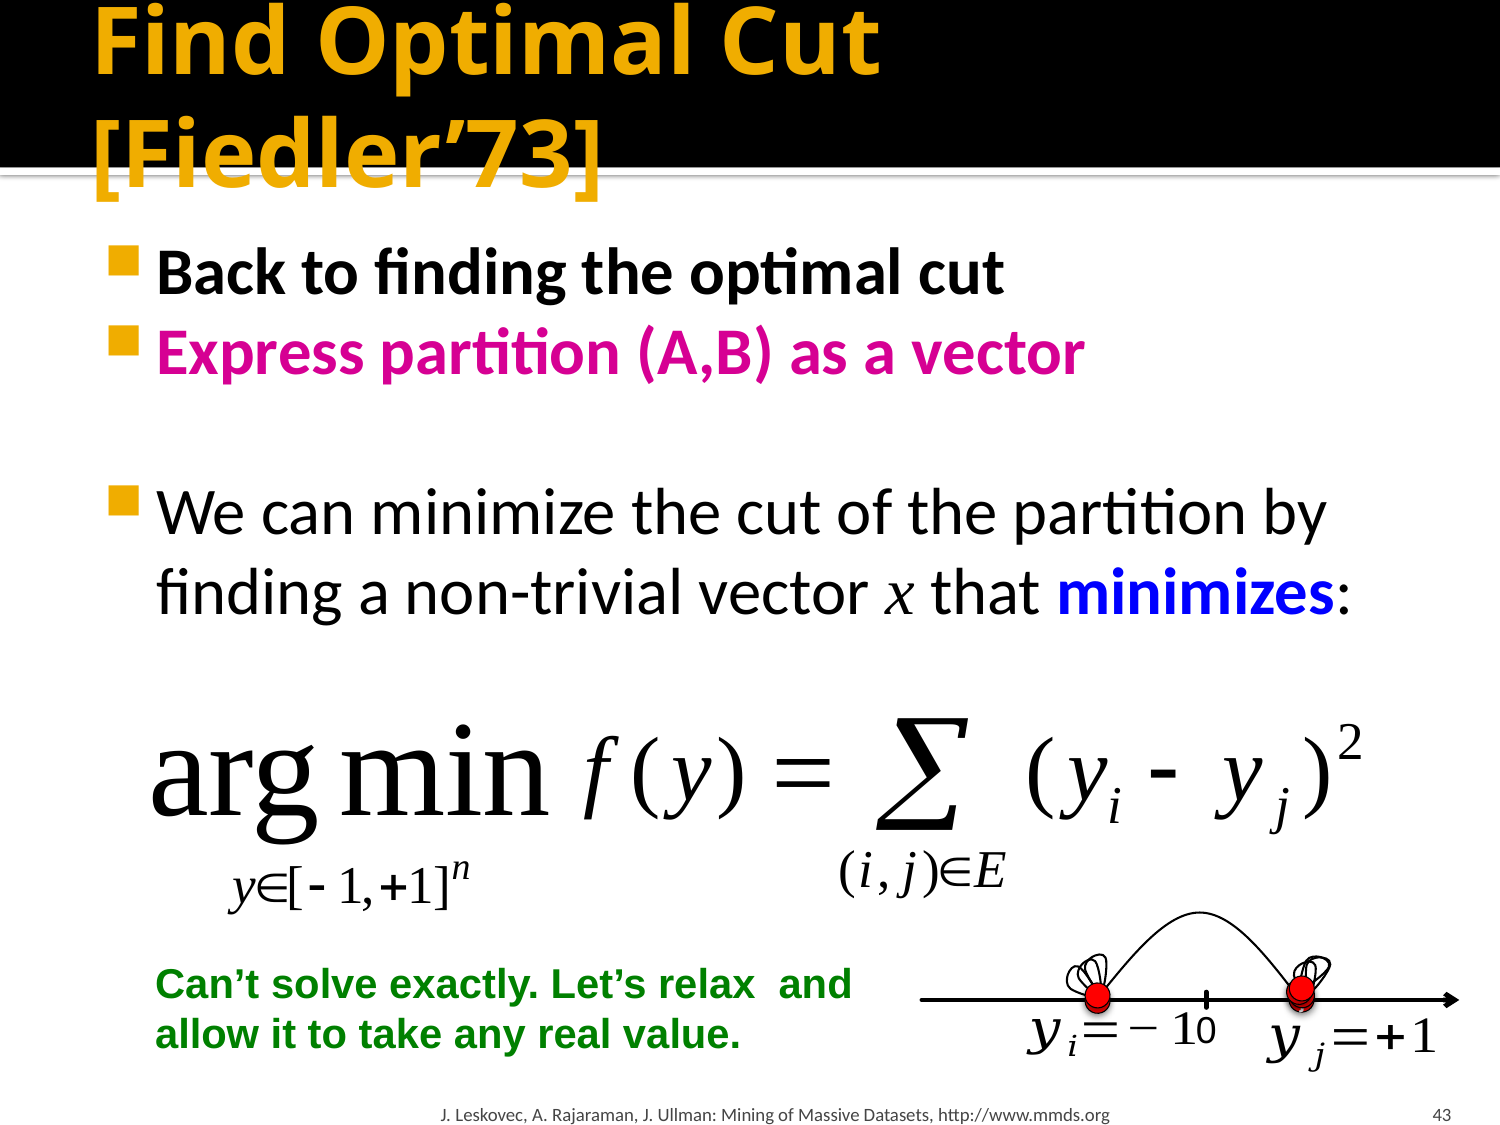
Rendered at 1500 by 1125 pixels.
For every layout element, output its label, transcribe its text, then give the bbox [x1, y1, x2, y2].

title Find Optimal Cut [Fiedler’73] [75, 12, 1425, 175]
text_box [1288, 975, 1315, 999]
slide_number 43 [1345, 1080, 1467, 1125]
text_box [1077, 958, 1102, 987]
footer J. Leskovec, A. Rajaraman, J. Ullman: Mining of Massive Datasets, http://www.mmds.org [433, 1080, 1337, 1125]
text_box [137, 694, 1382, 938]
text_box [1300, 955, 1330, 982]
text_box 0 [1180, 1008, 1232, 1059]
text_box [1084, 982, 1111, 999]
text_box [1107, 947, 1287, 997]
text_box [1293, 962, 1304, 977]
text_box [1066, 965, 1084, 994]
text_box [1316, 957, 1331, 986]
text_box [1088, 953, 1107, 984]
